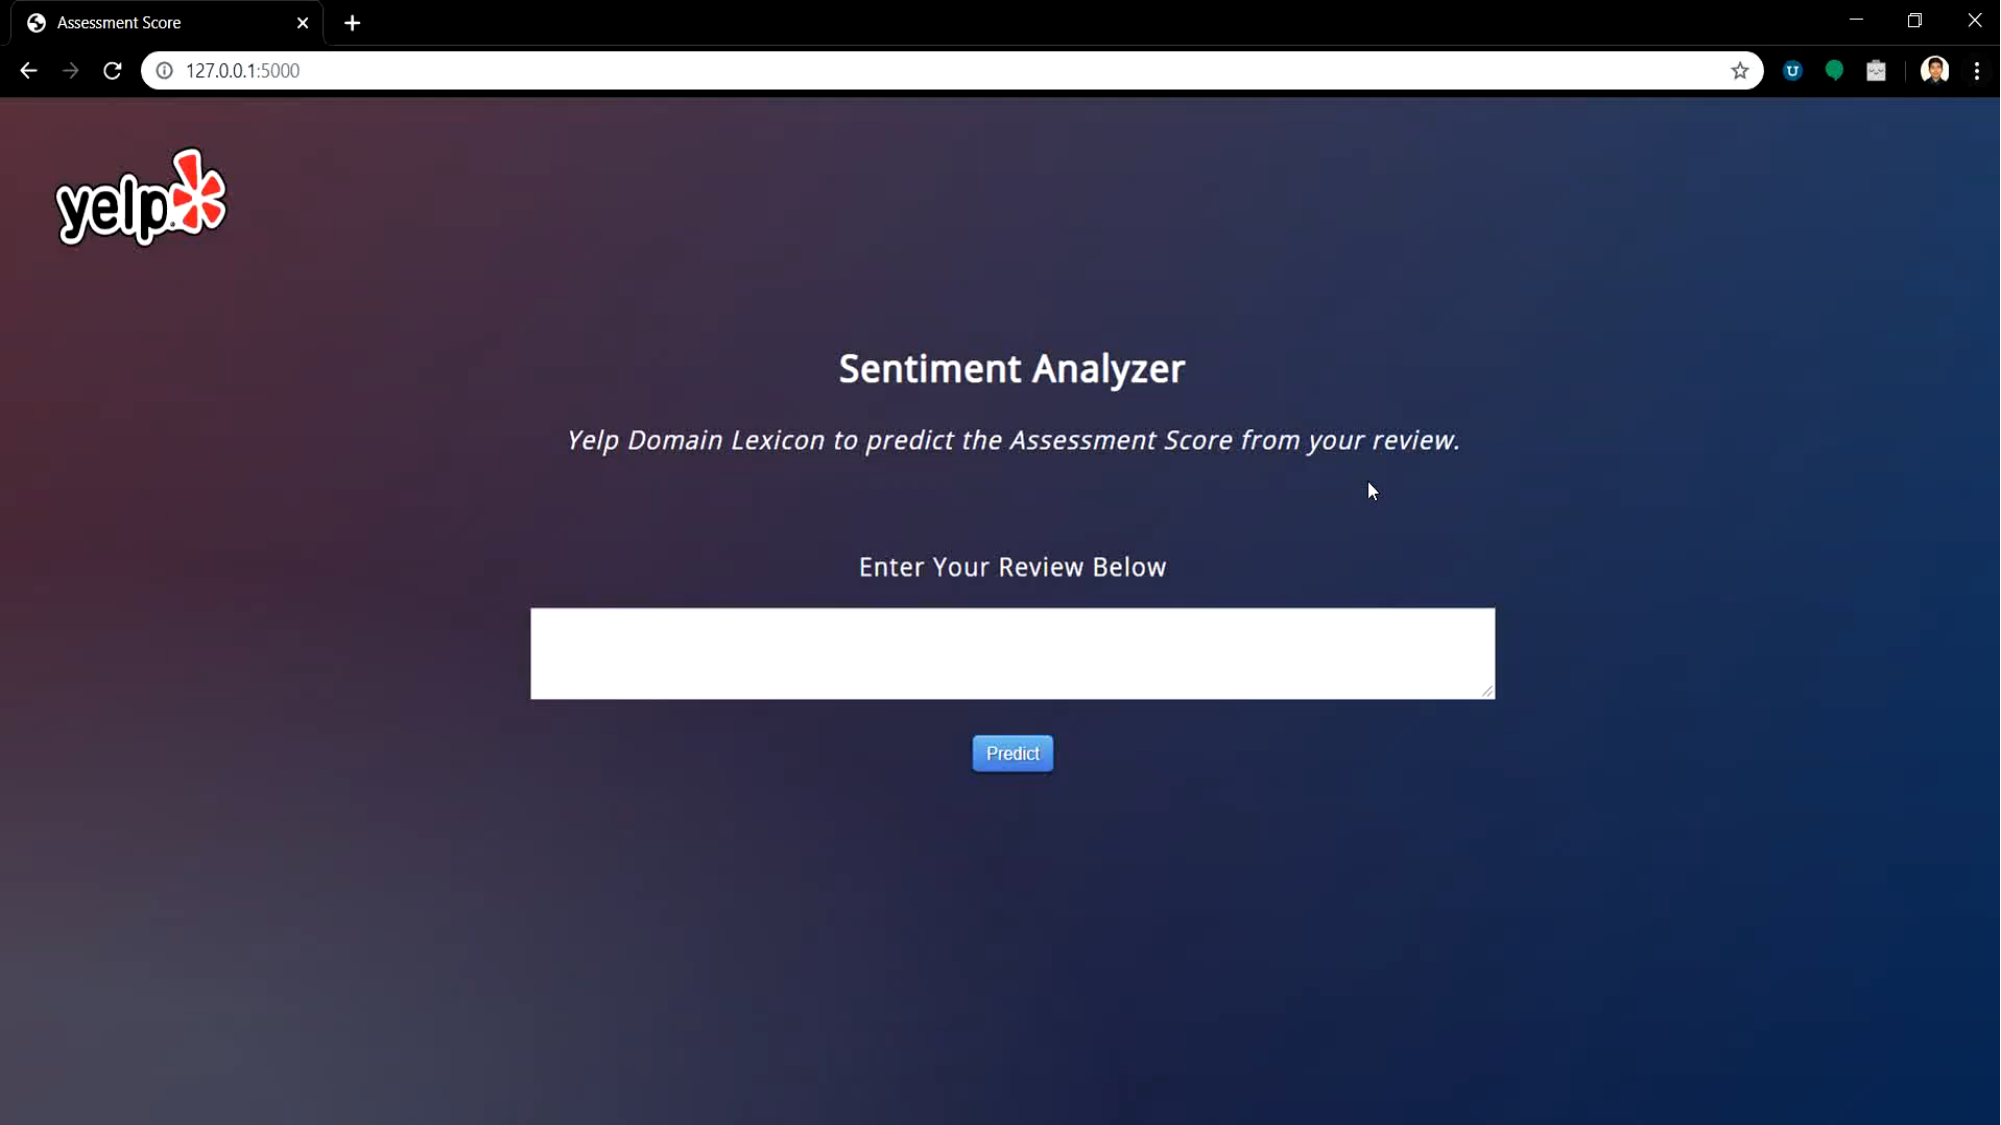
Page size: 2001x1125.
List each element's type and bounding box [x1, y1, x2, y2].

list [0, 0, 2000, 1125]
